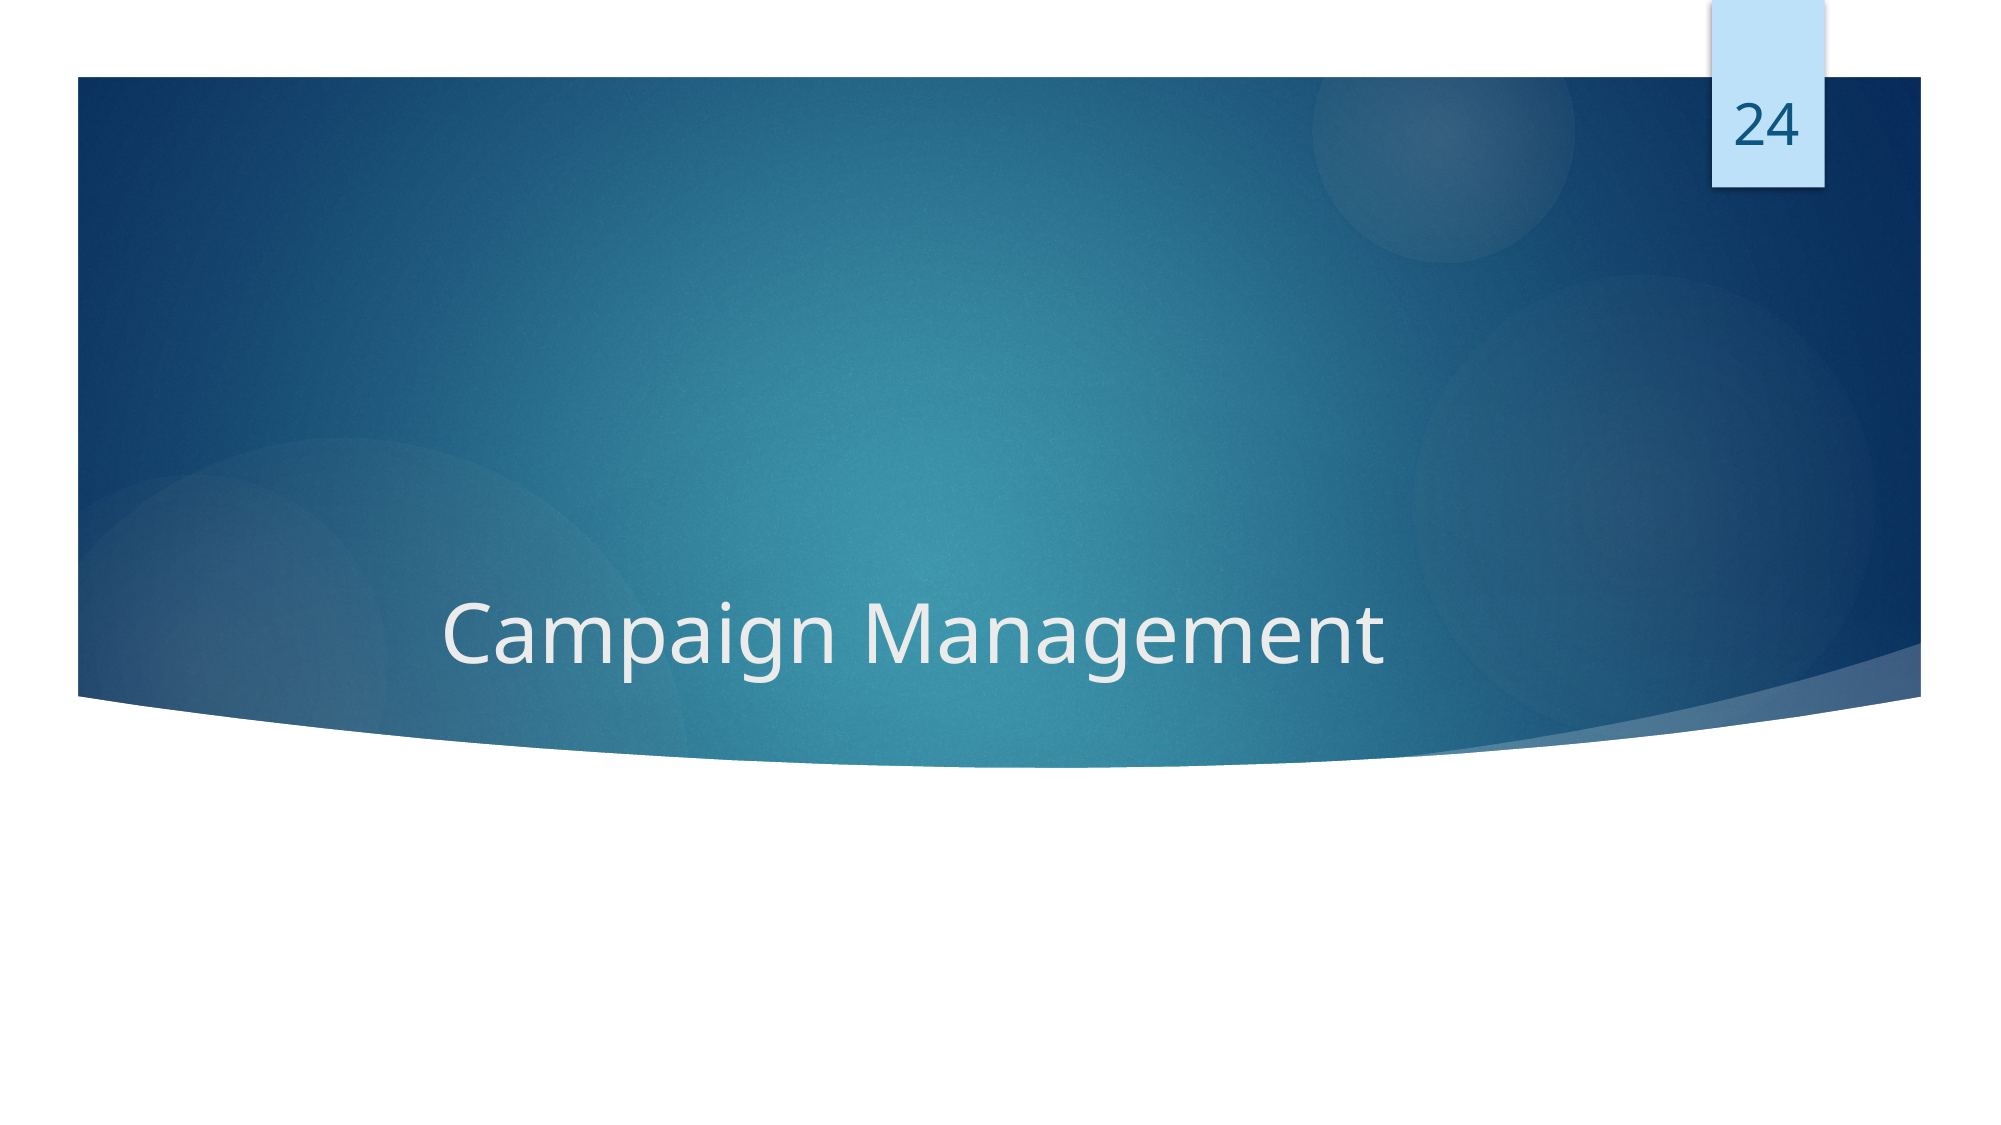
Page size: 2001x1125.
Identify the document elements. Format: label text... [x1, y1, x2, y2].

slide_number 24 [1698, 48, 1836, 175]
title Campaign Management [189, 388, 1638, 688]
